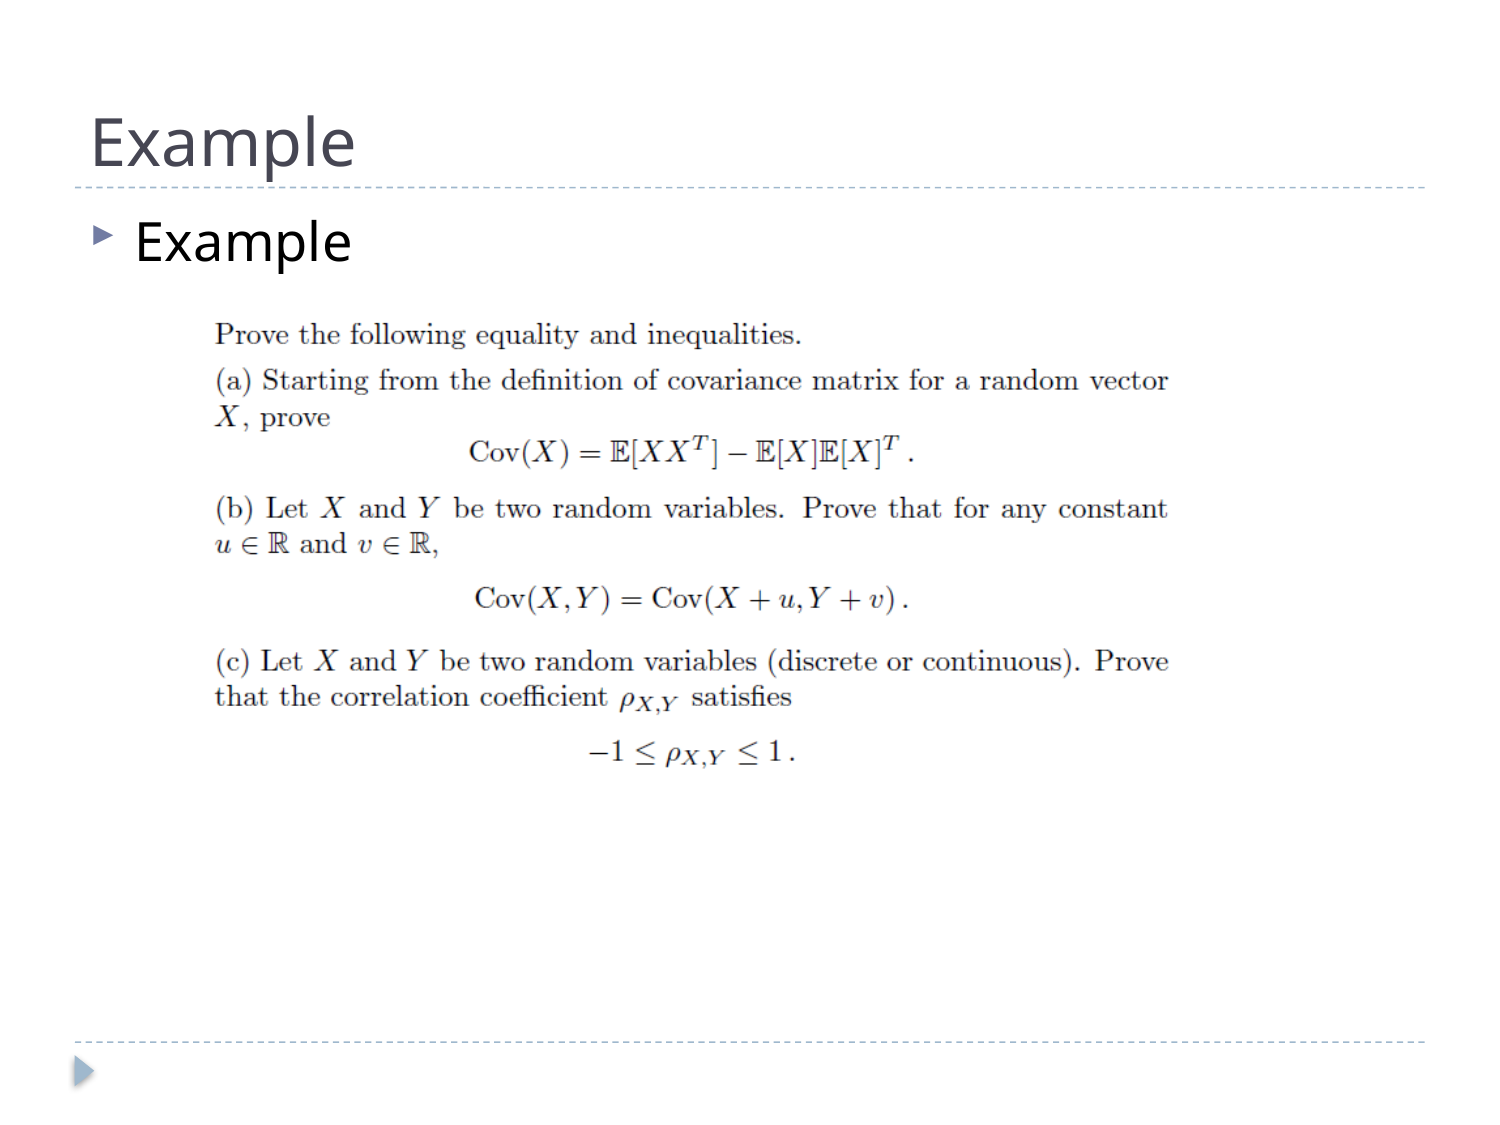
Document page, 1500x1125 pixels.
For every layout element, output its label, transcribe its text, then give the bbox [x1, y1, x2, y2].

title Example [75, 24, 1425, 188]
list Example [75, 200, 1425, 1010]
picture [206, 314, 1209, 787]
